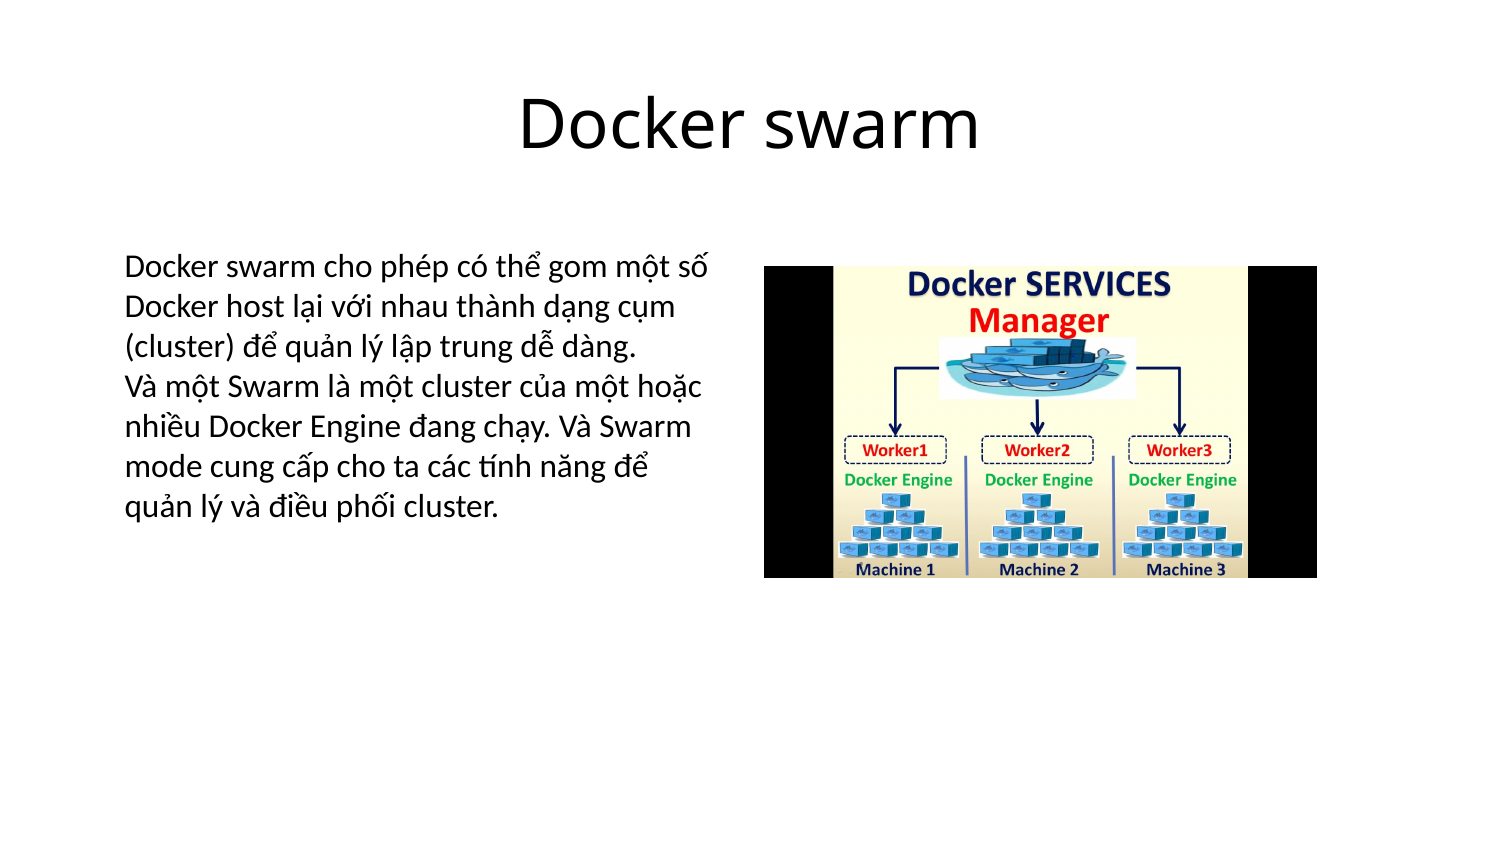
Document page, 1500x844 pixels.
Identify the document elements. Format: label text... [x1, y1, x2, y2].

text_box Docker swarm cho phép có thể gom một số Docker host lại với nhau thành dạng cụm (cluster) để quản lý lập trung dễ dàng. Và một Swarm là một cluster của một hoặc nhiều Docker Engine đang chạy. Và Swarm mode cung cấp cho ta các tính năng để quản lý và điều phối cluster. [109, 237, 736, 532]
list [763, 266, 1317, 578]
title Docker swarm [103, 44, 1397, 208]
